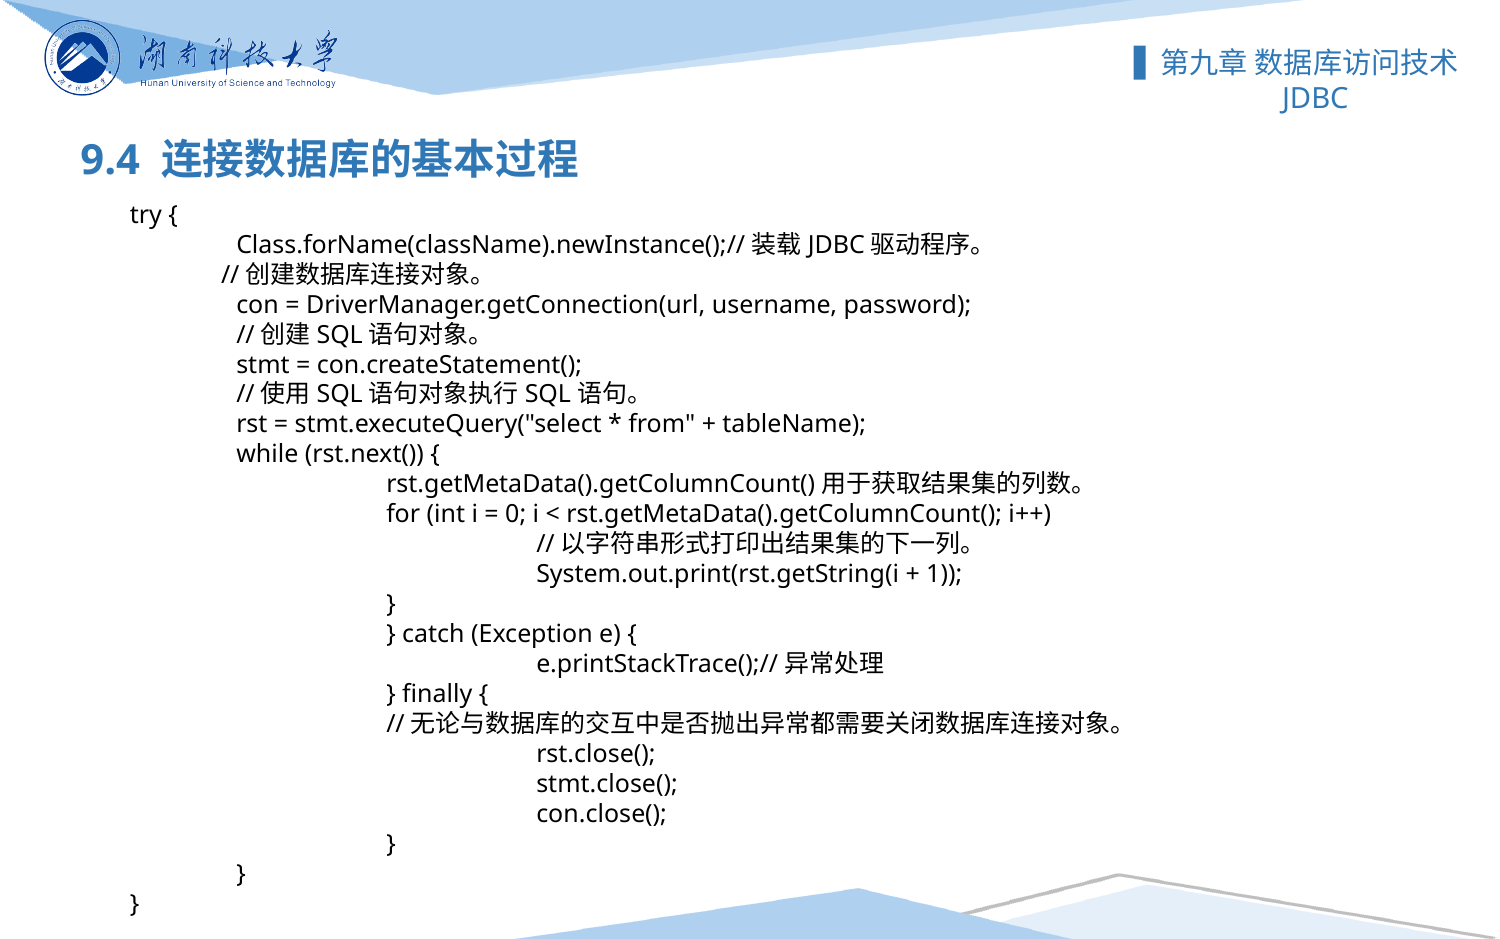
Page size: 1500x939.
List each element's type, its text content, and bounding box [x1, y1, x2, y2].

picture [0, 0, 1330, 99]
text_box try { Class.forName(className).newInstance();//装载JDBC驱动程序。 //创建数据库连接对象。 con = DriverManager.getConnection(url, username, password); //创建SQL语句对象。 stmt = con.createStatement(); //使用SQL语句对象执行SQL语句。 rst = stmt.executeQuery("select * from" + tableName); while (rst.next()) { rst.getMetaData().getColumnCount()用于获取结果集的列数。 for (int i = 0; i < rst.getMetaData().getColumnCount(); i++) //以字符串形式打印出结果集的下一列。 System.out.print(rst.getString(i + 1)); } } catch (Exception e) { e.printStackTrace();//异常处理 } finally { //无论与数据库的交互中是否抛出异常都需要关闭数据库连接对象。 rst.close(); stmt.close(); con.close(); } } } [71, 190, 1429, 925]
picture [507, 871, 1500, 939]
text_box 9.4 连接数据库的基本过程 [65, 125, 711, 191]
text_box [1133, 37, 1486, 124]
